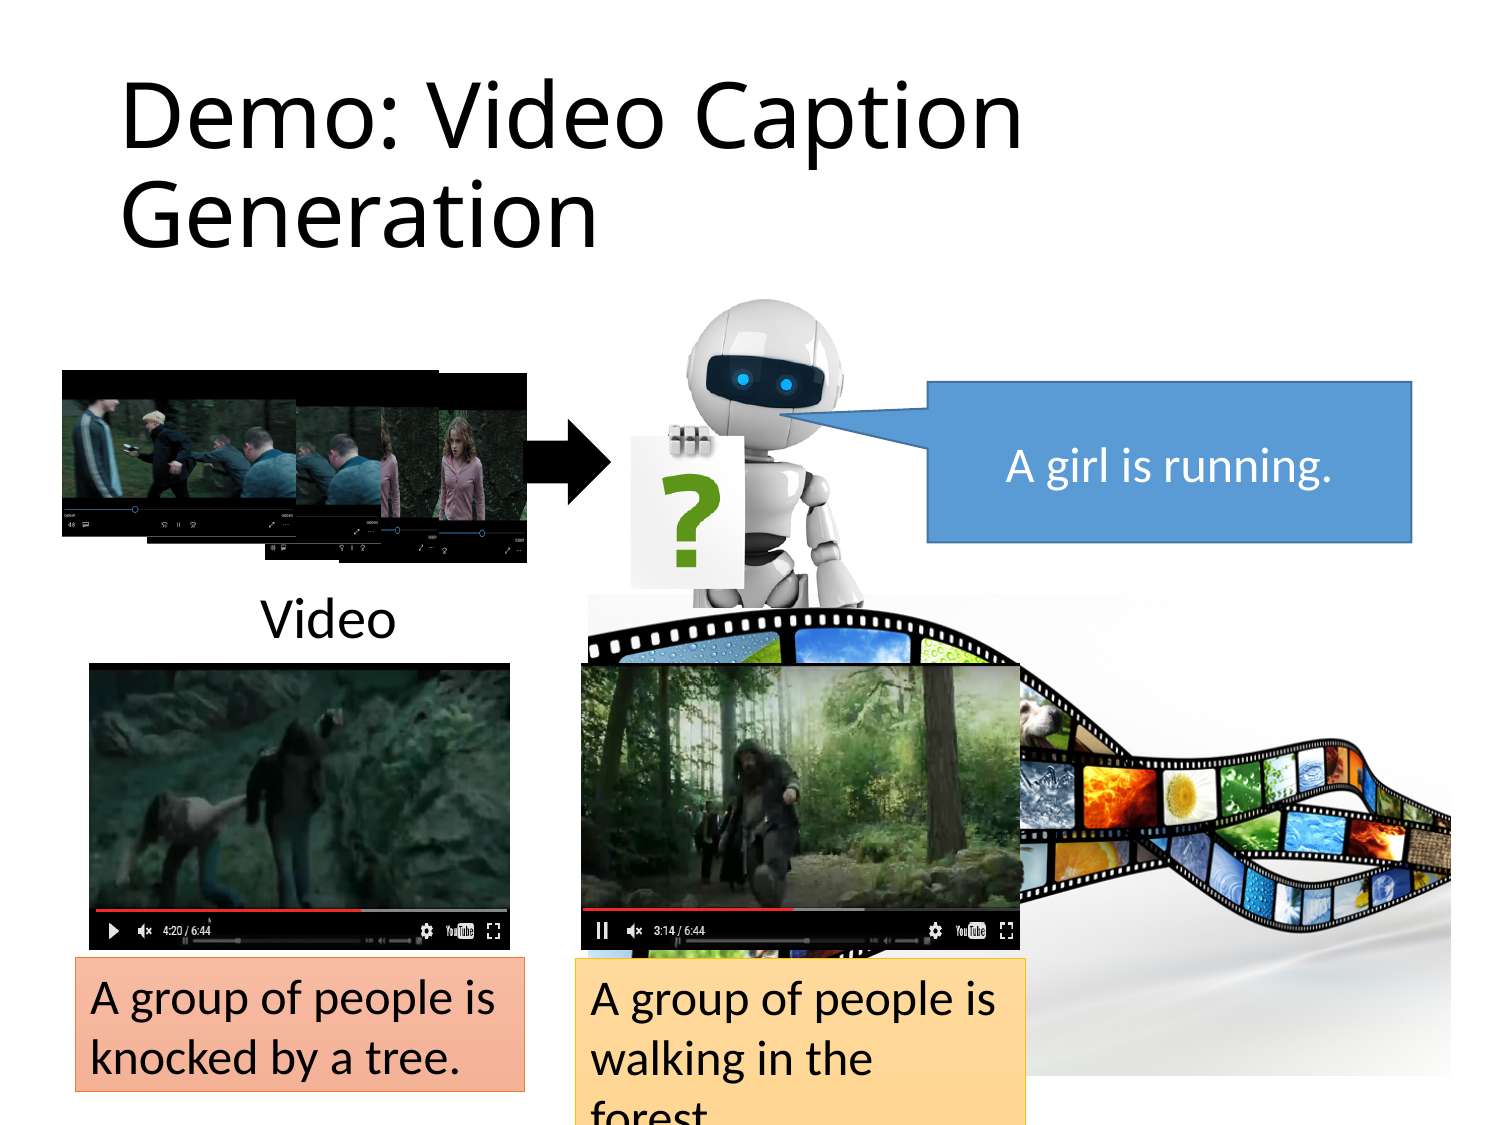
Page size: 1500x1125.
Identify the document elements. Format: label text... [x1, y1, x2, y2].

picture [62, 370, 527, 563]
text_box Video [116, 572, 412, 658]
picture [581, 299, 1451, 1076]
text_box [527, 418, 612, 506]
title Demo: Video Caption Generation [103, 59, 1397, 278]
text_box A group of people is walking in the forest. [575, 958, 1026, 1125]
picture [89, 663, 510, 950]
text_box A girl is running. [867, 380, 1413, 544]
text_box A group of people is knocked by a tree. [75, 957, 525, 1092]
